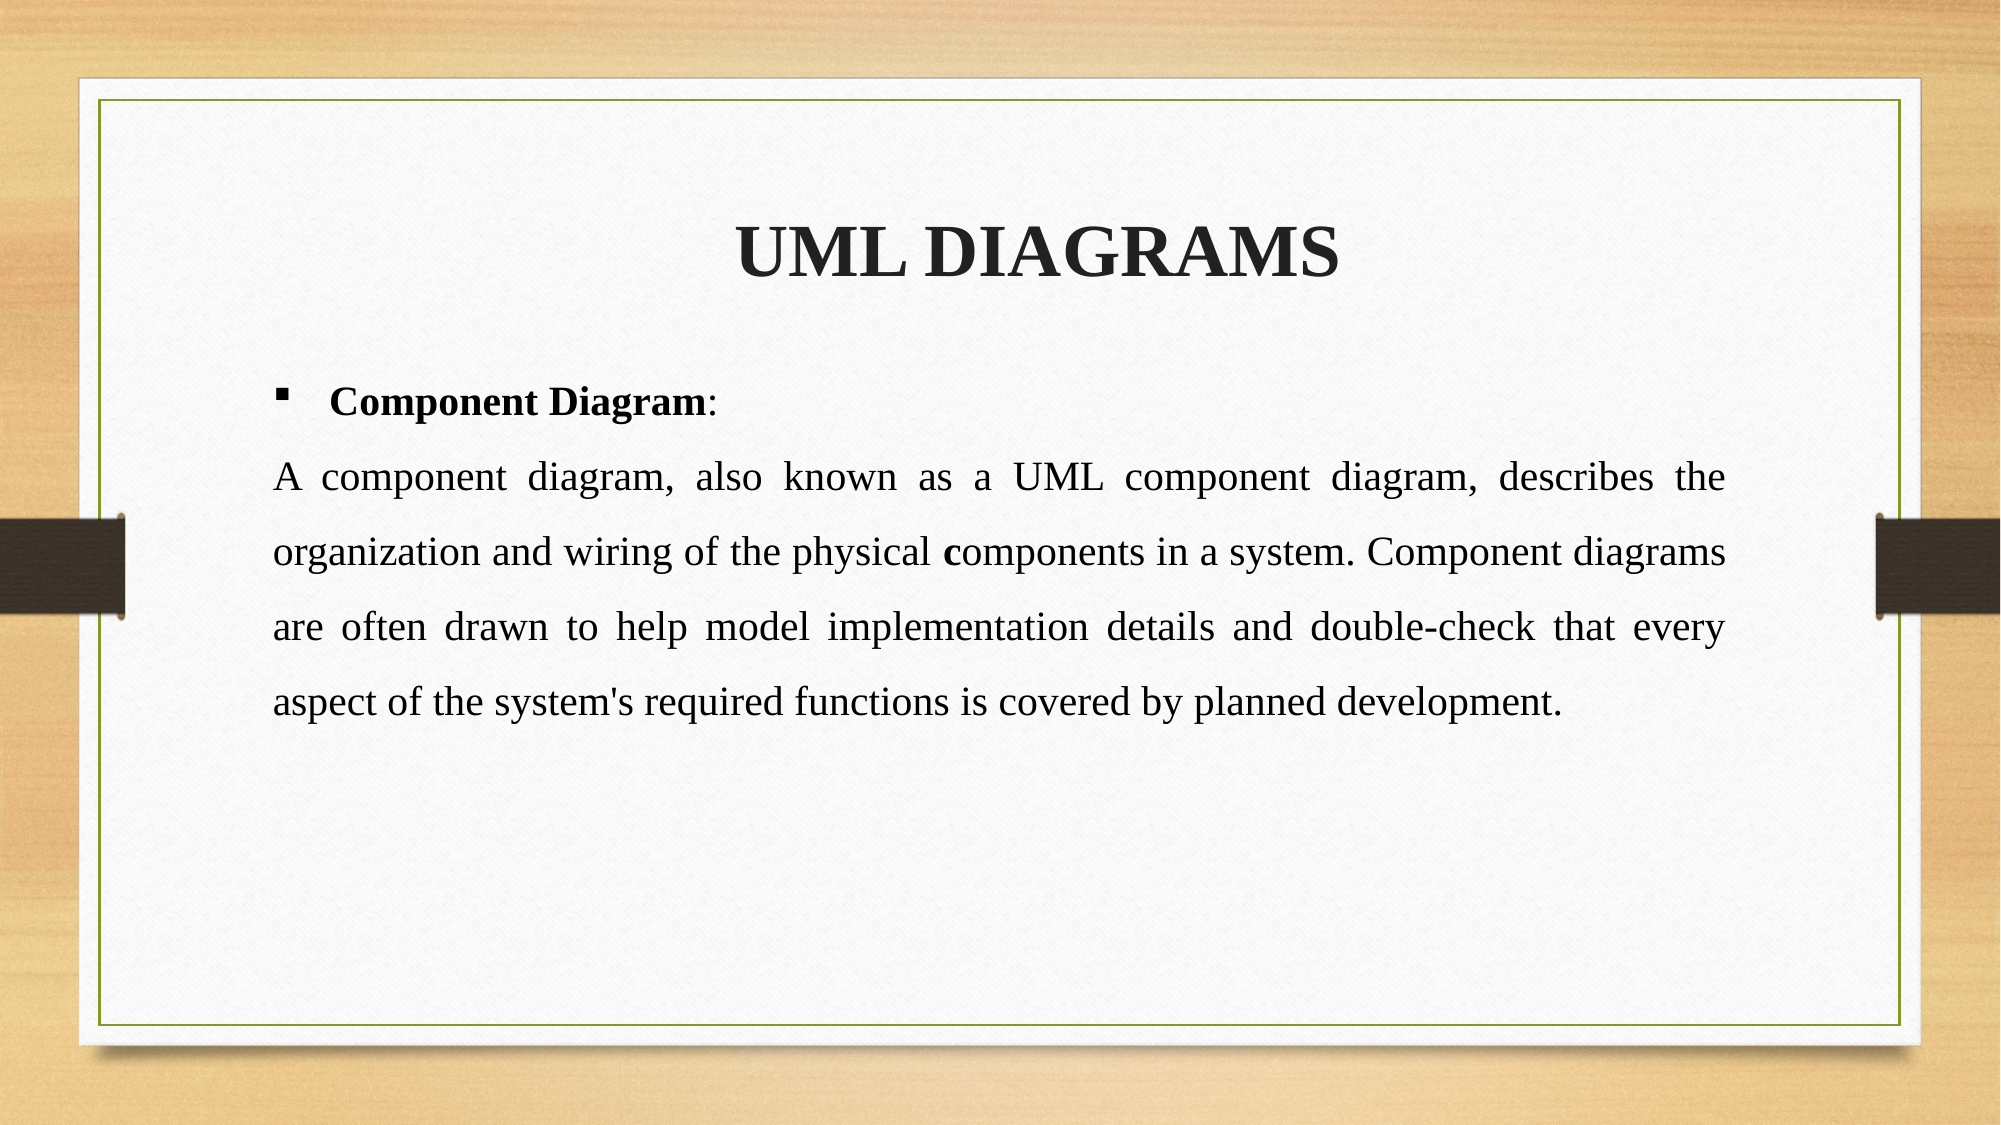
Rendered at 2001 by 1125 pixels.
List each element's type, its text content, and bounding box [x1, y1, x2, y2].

picture [0, 0, 2001, 1125]
text_box UML DIAGRAMS [258, 131, 1669, 285]
text_box Component Diagram: A component diagram, also known as a UML component diagram, describes the organization and wiring of the physical components in a system. Component diagrams are often drawn to help model implementation details and double-check that every aspect of the system's required functions is covered by planned development. [258, 341, 1742, 732]
